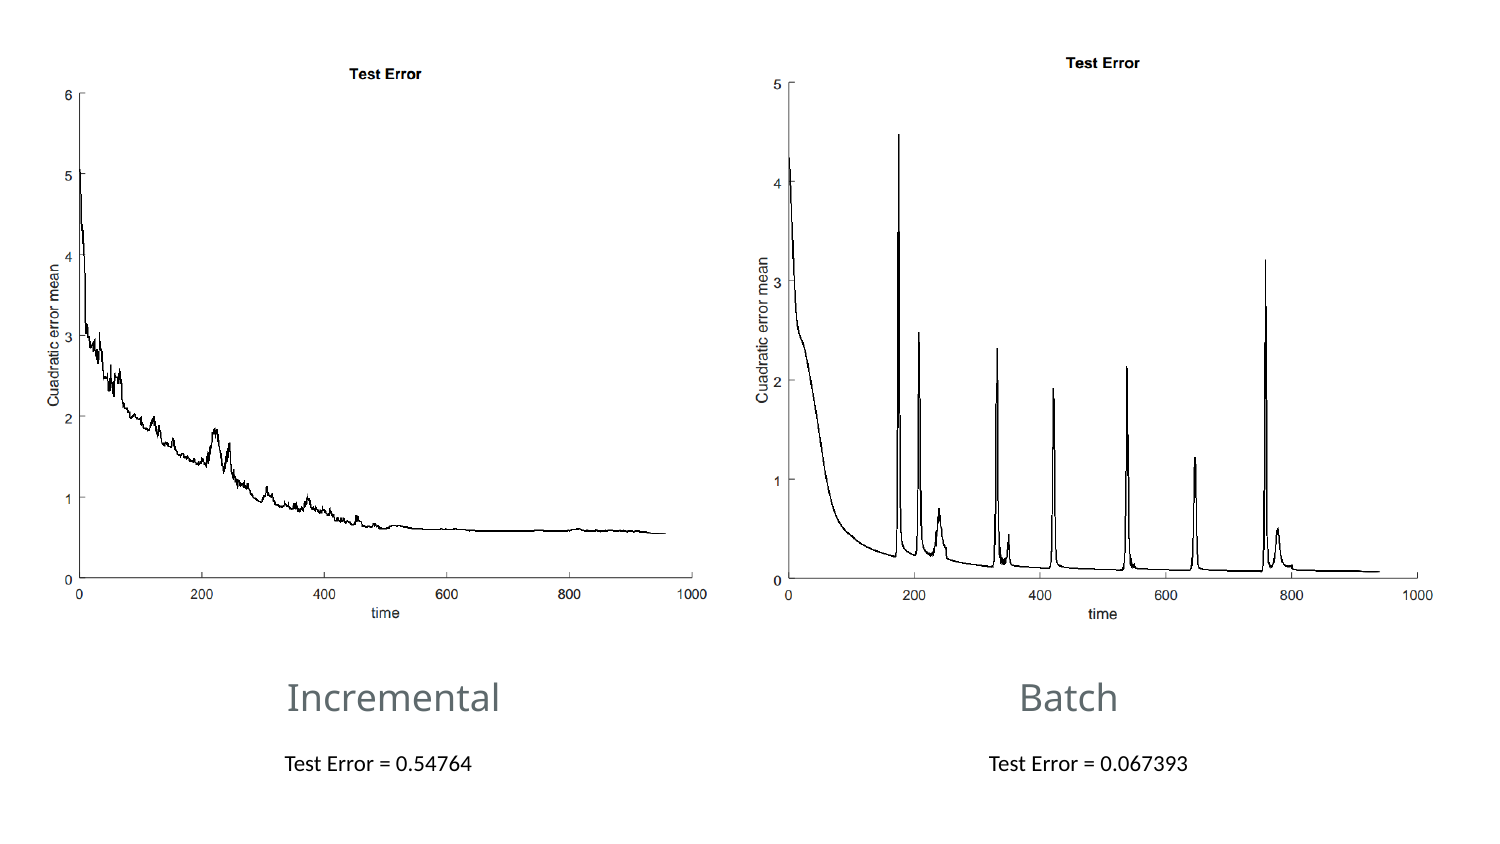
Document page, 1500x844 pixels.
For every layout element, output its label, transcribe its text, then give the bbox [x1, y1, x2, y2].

text_box Test Error = 0.54764 [189, 729, 512, 810]
list Incremental [272, 647, 522, 746]
text_box Test Error = 0.067393 [893, 729, 1216, 810]
list Batch [1003, 647, 1156, 729]
picture [742, 31, 1447, 634]
picture [18, 30, 727, 635]
